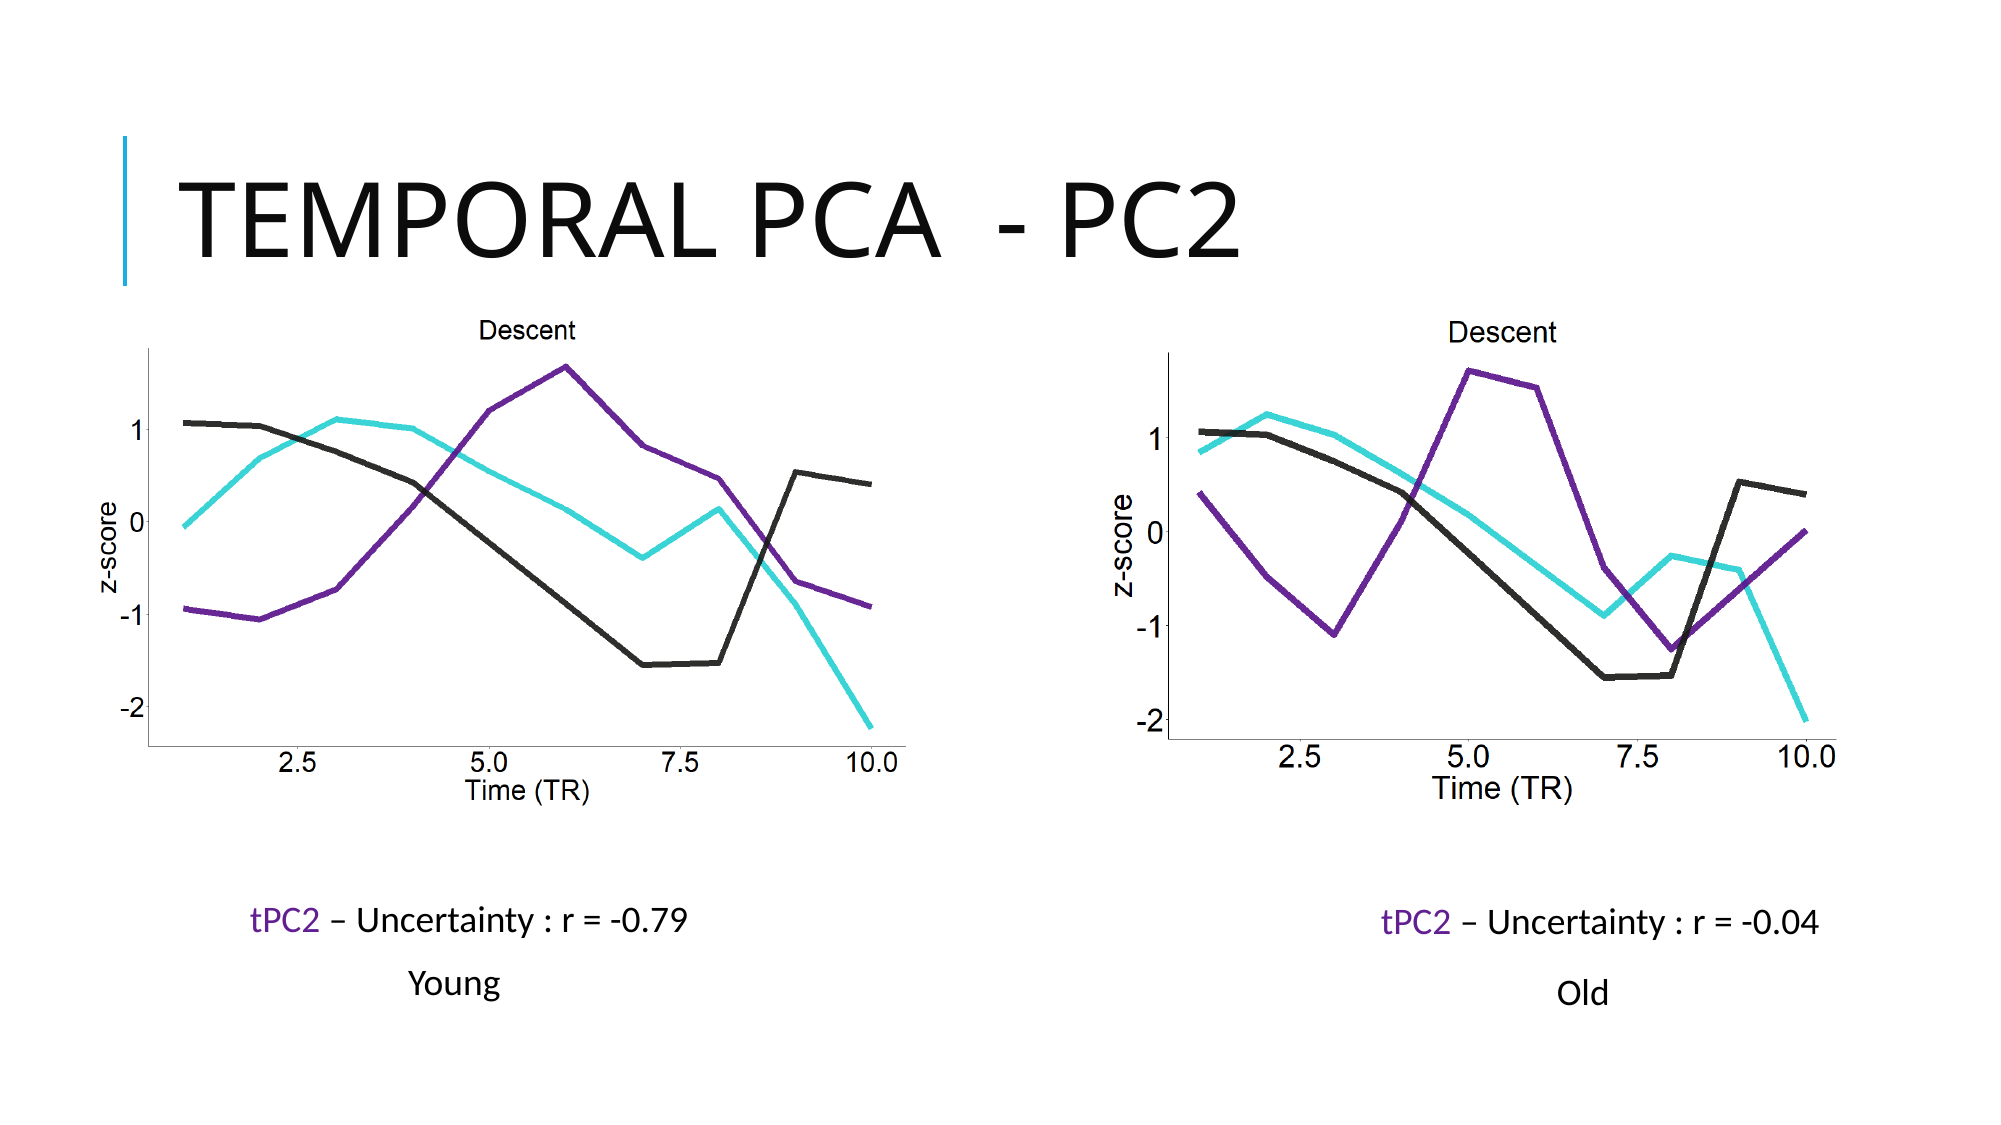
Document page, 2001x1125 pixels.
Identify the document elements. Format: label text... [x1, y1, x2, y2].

text_box tPC2 – Uncertainty : r = -0.79 [234, 887, 710, 948]
text_box Young [393, 949, 517, 1010]
picture [1100, 315, 1841, 810]
picture [87, 315, 911, 810]
text_box tPC2 – Uncertainty : r = -0.04 [1365, 889, 1841, 950]
title TEMPORAL PCA - PC2 [163, 100, 1758, 347]
text_box Old [1541, 960, 1626, 1021]
